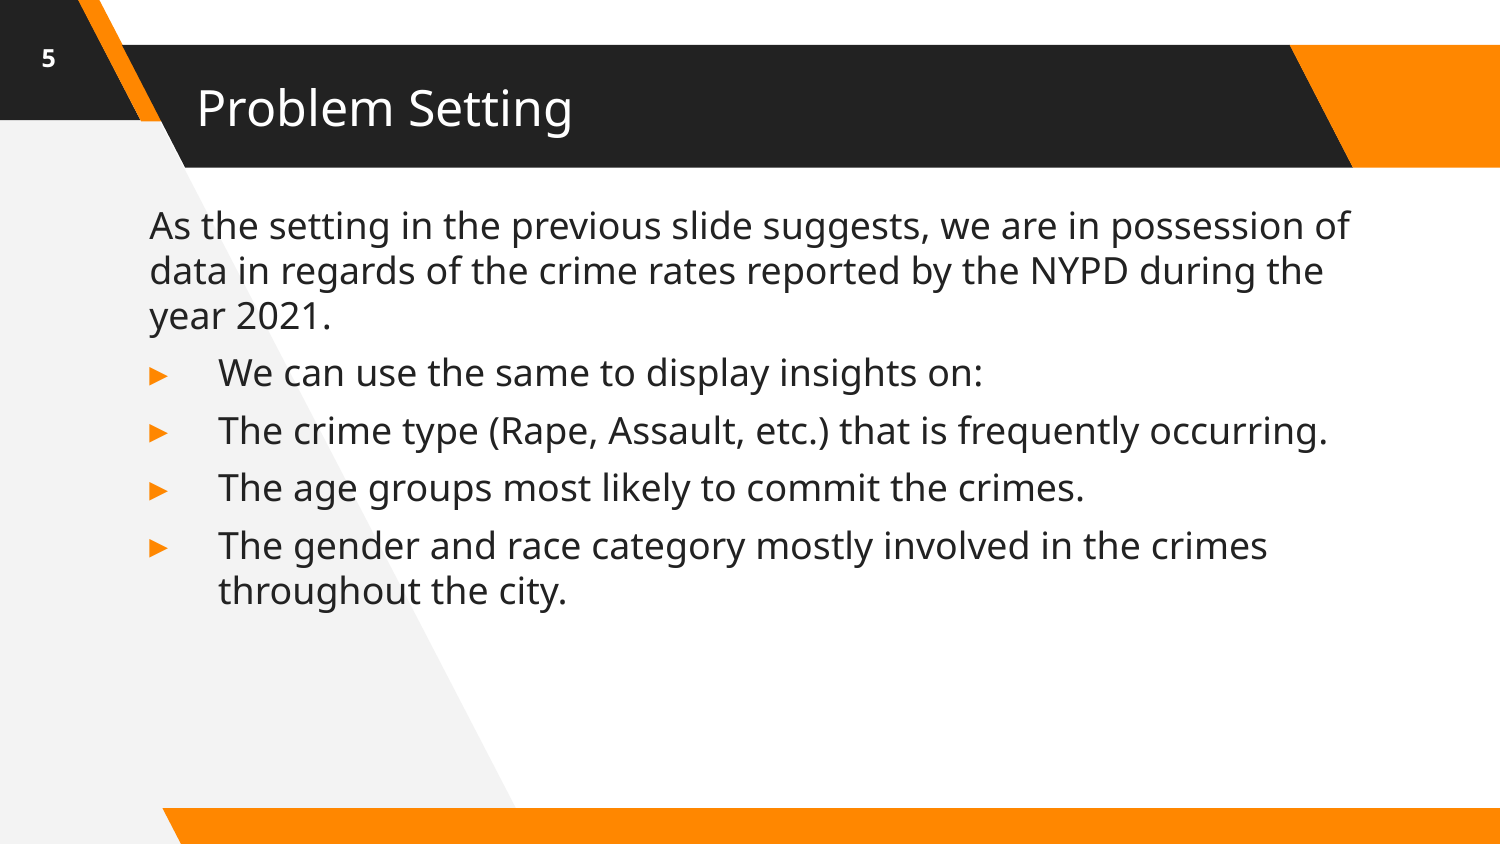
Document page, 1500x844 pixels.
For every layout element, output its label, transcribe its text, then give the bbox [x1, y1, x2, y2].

slide_number 5 [0, 0, 98, 121]
title Problem Setting [181, 45, 1285, 169]
list As the setting in the previous slide suggests, we are in possession of data in regards of the crime rates reported by the NYPD during the year 2021. We can use the same to display insights on: The crime type (Rape, Assault, etc.) that is frequently occurring. The age groups most likely to commit the crimes. The gender and race category mostly involved in the crimes throughout the city. [128, 186, 1372, 786]
